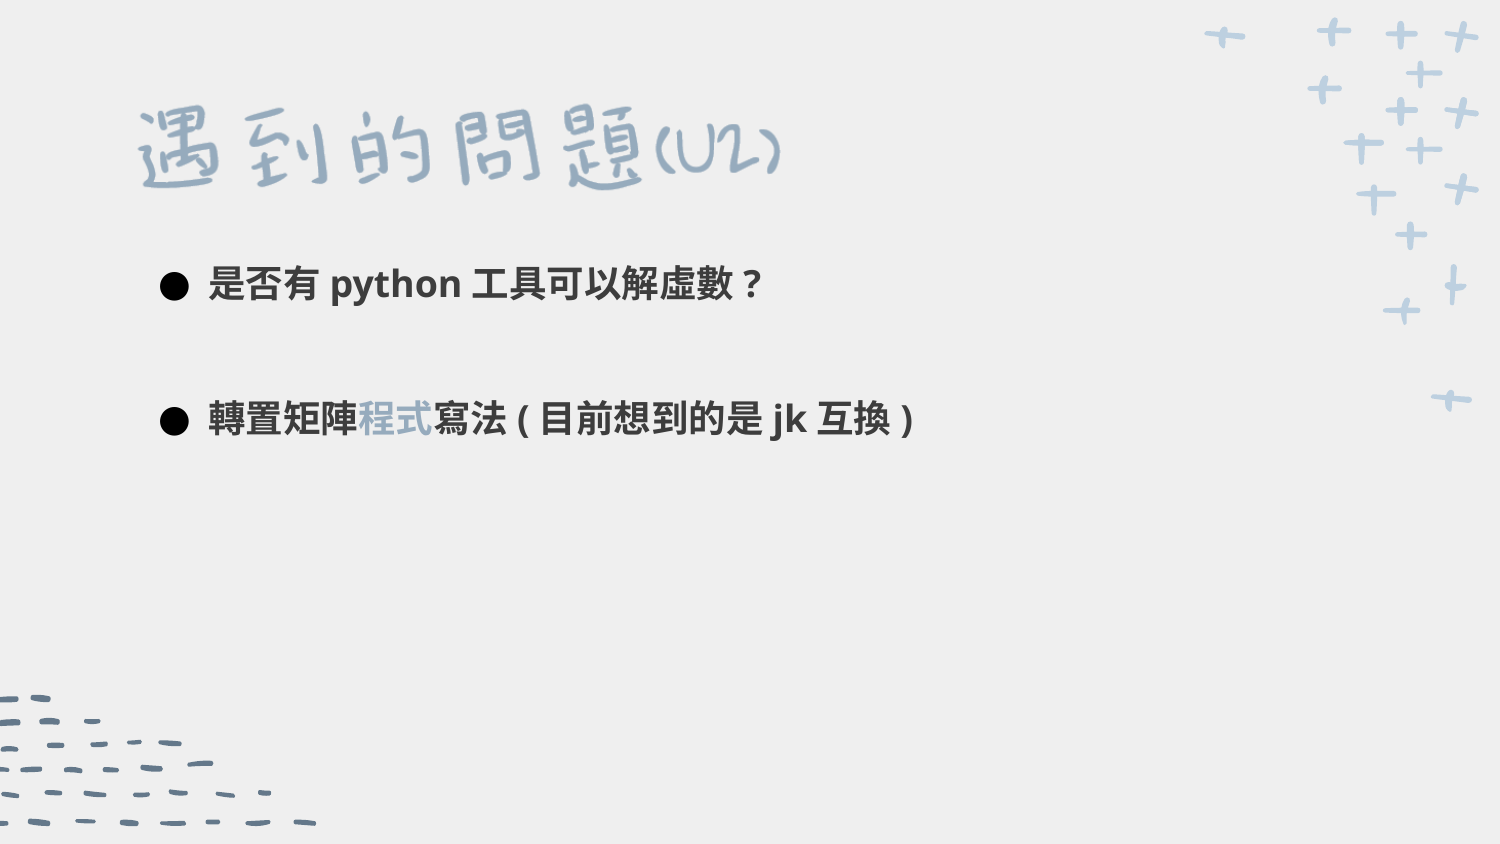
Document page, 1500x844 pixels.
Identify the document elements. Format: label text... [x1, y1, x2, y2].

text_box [0, 692, 317, 827]
picture [112, 86, 795, 214]
text_box 是否有python工具可以解虛數? 轉置矩陣程式寫法(目前想到的是jk互換) [118, 244, 1382, 661]
